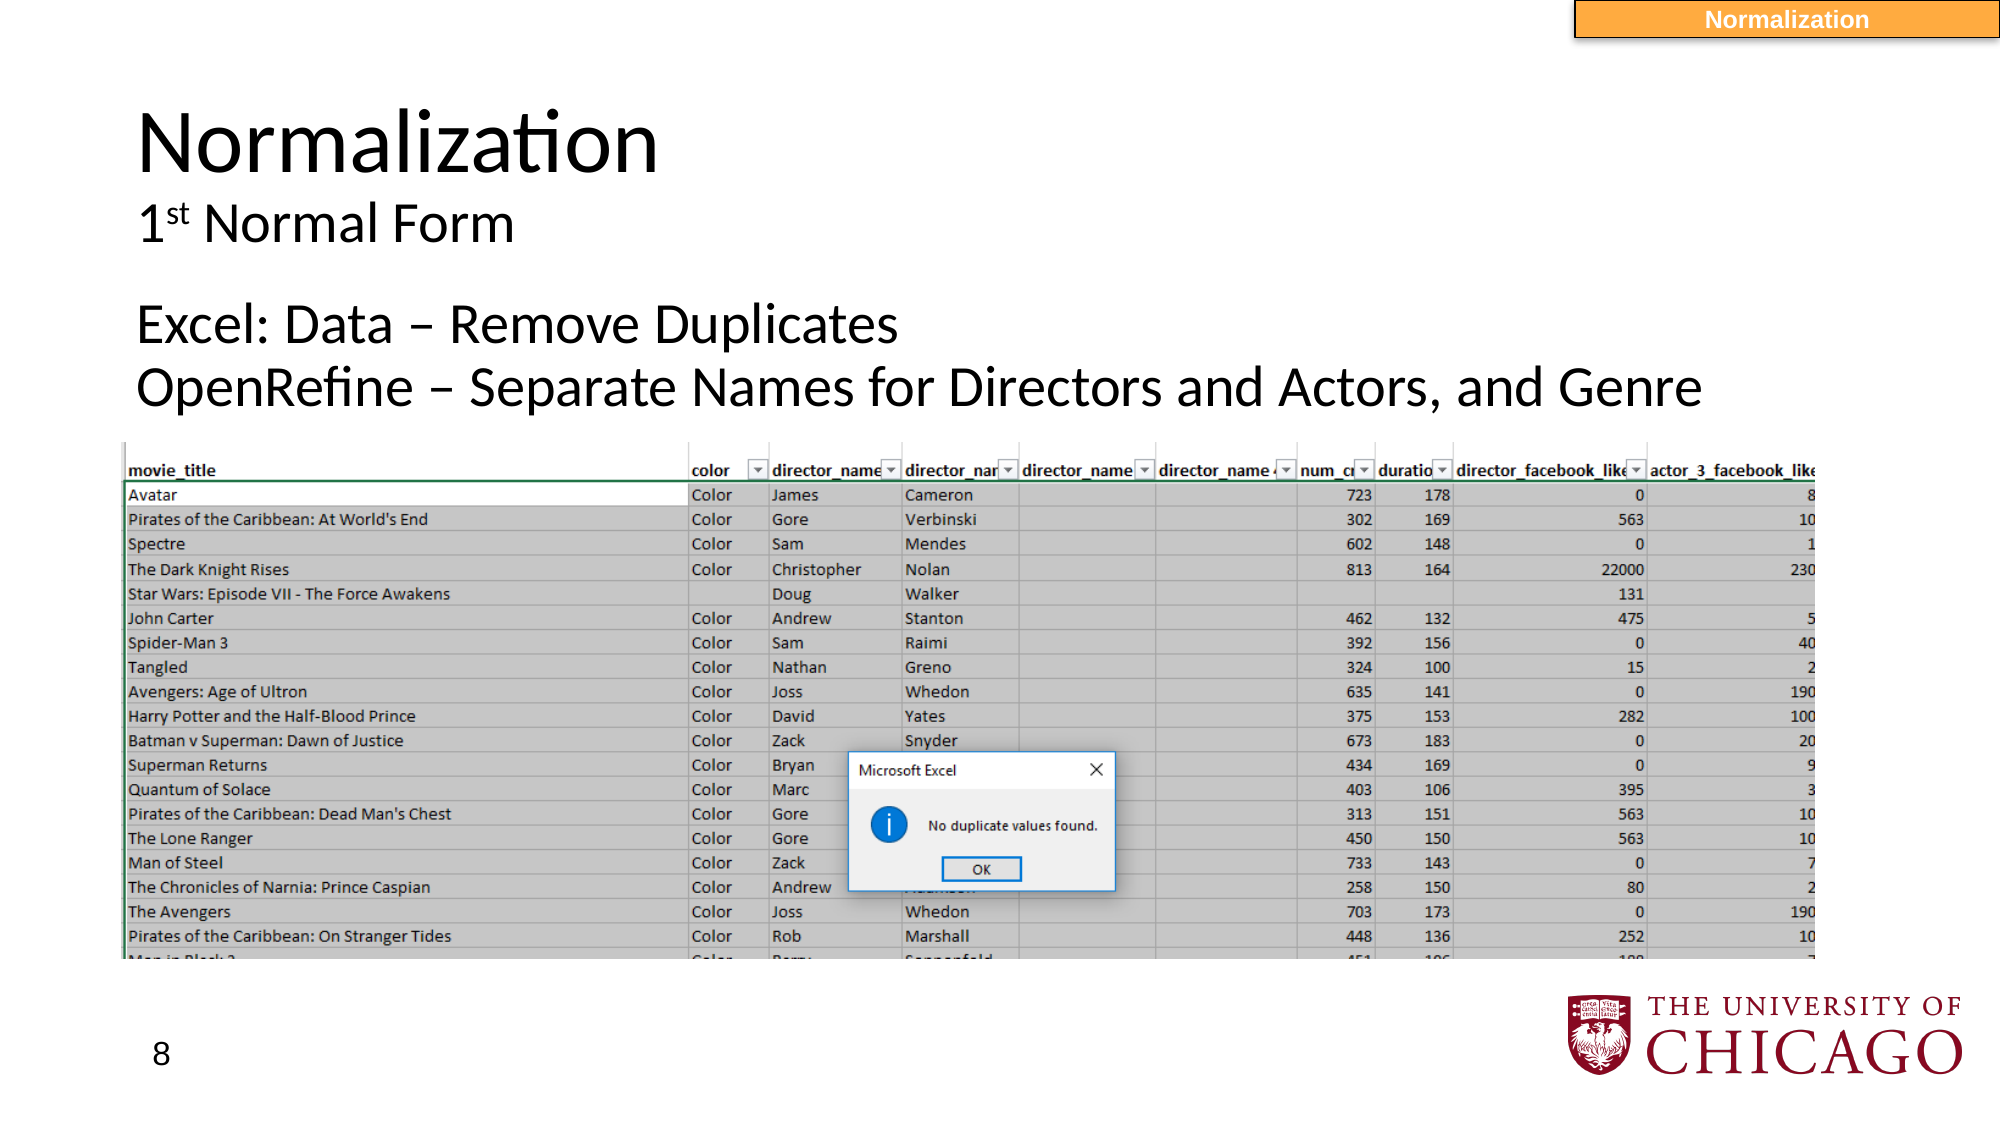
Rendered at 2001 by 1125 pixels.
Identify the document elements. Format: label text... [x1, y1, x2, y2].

picture [1568, 995, 1962, 1076]
text_box 8 [137, 1024, 187, 1080]
title Normalization 1st Normal Form [121, 65, 1847, 283]
text_box Excel: Data – Remove Duplicates OpenRefine – Separate Names for Directors and Actors, and Genre [121, 299, 1847, 414]
picture [121, 442, 1815, 959]
text_box Normalization [1574, 0, 2000, 38]
